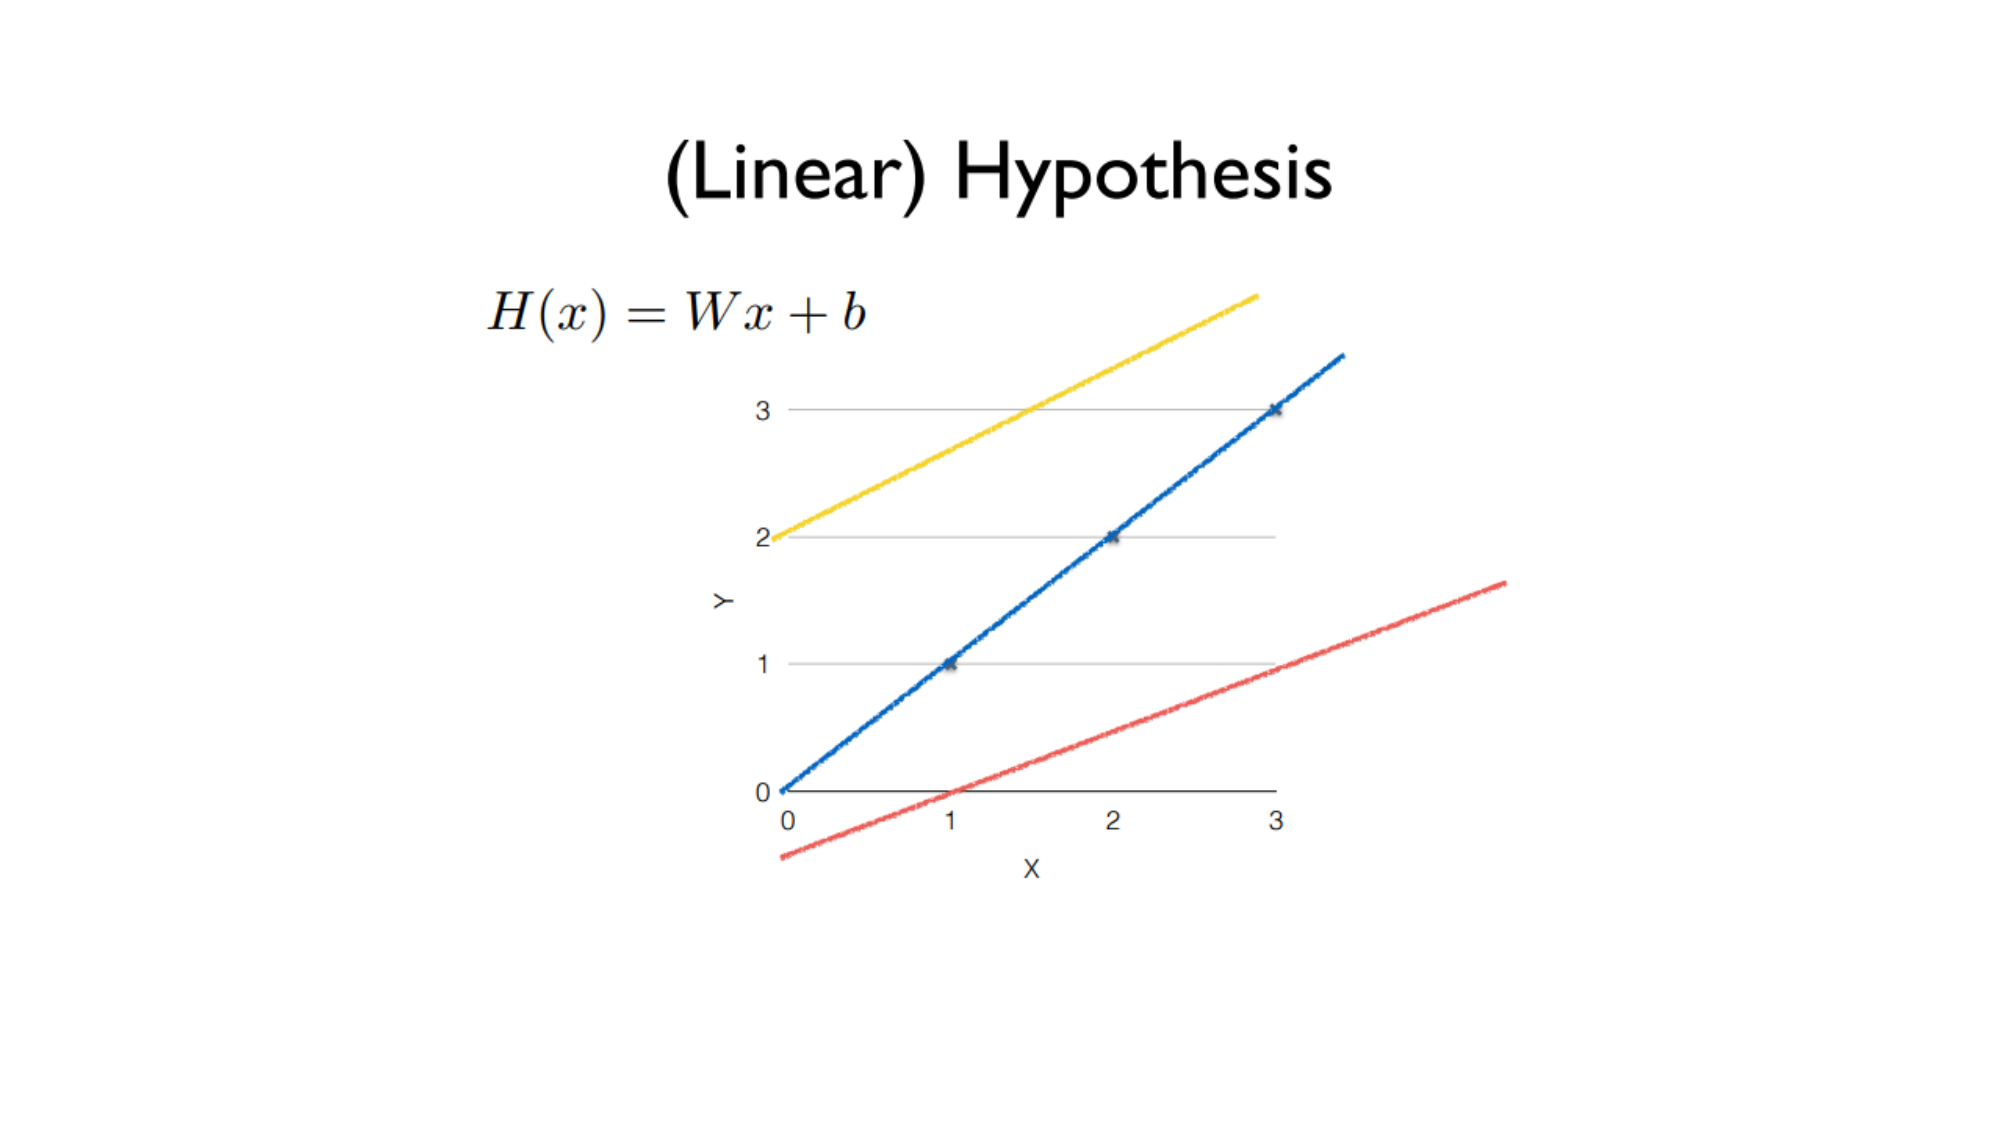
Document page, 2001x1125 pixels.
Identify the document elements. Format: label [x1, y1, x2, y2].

picture [482, 101, 1518, 886]
